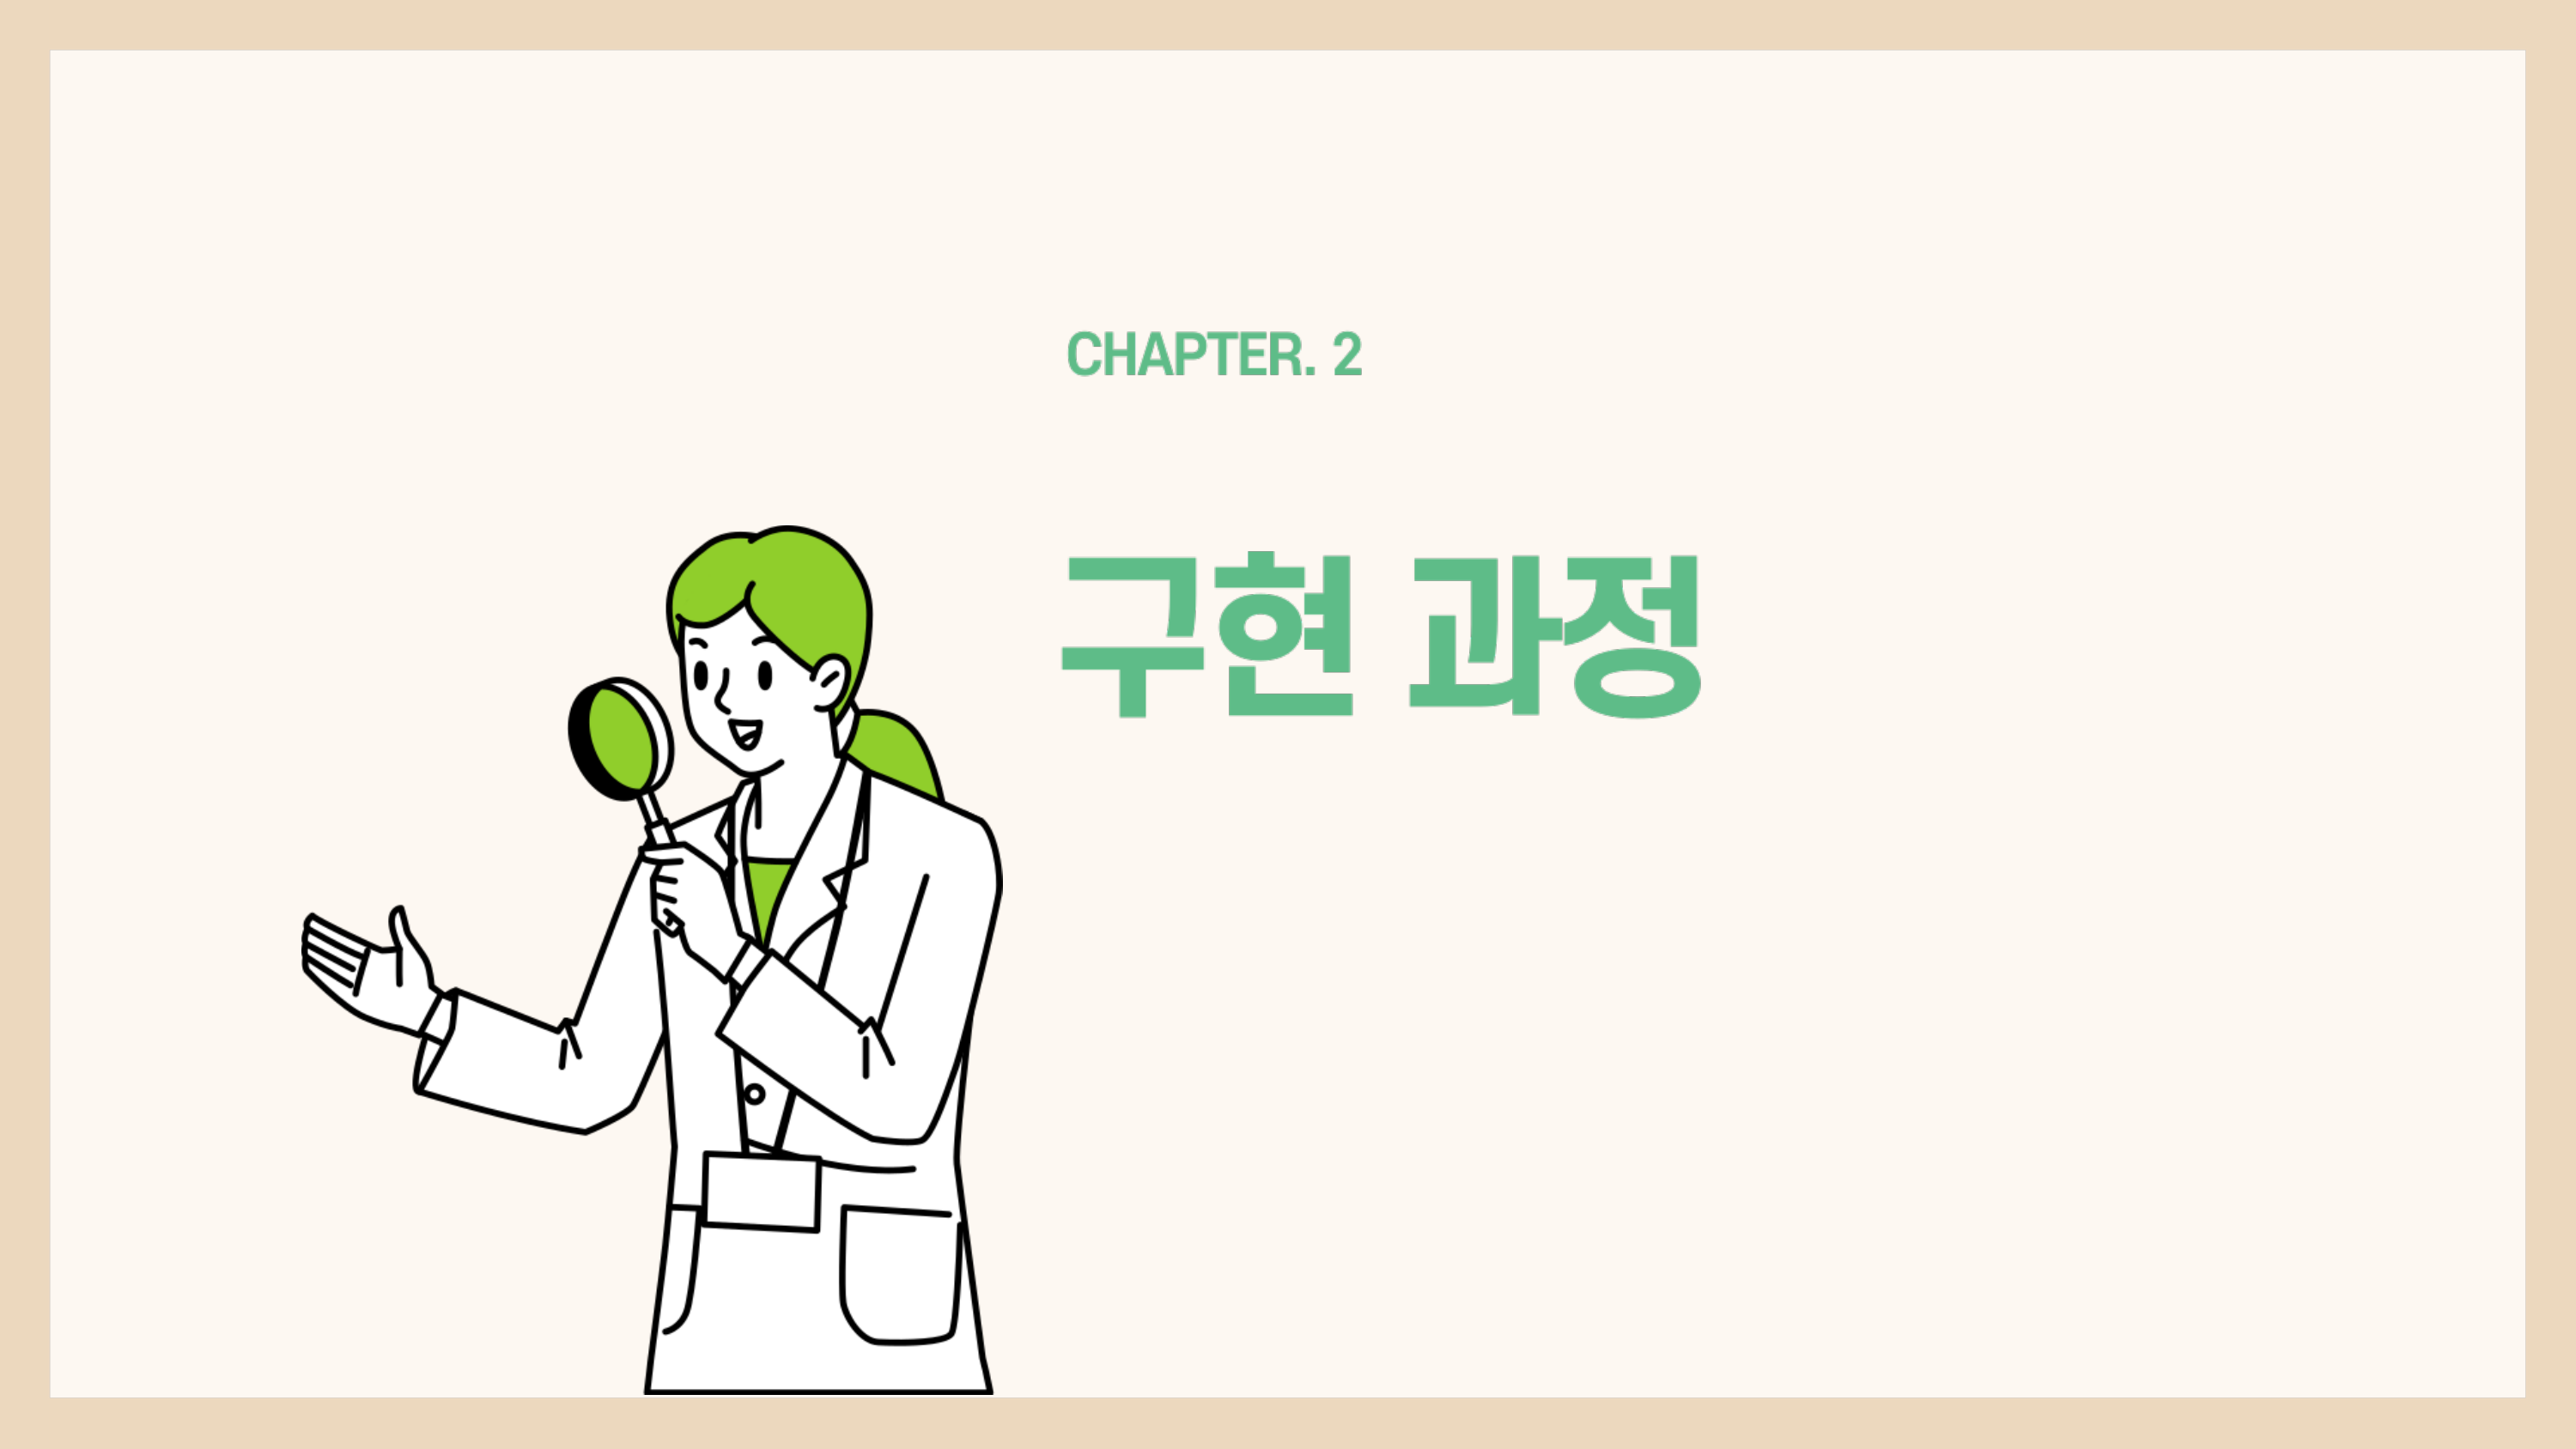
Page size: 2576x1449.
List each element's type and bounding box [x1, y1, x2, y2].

text_box [0, 0, 2576, 1449]
picture [1025, 488, 1780, 798]
picture [1058, 308, 1389, 401]
text_box [301, 525, 1004, 1396]
